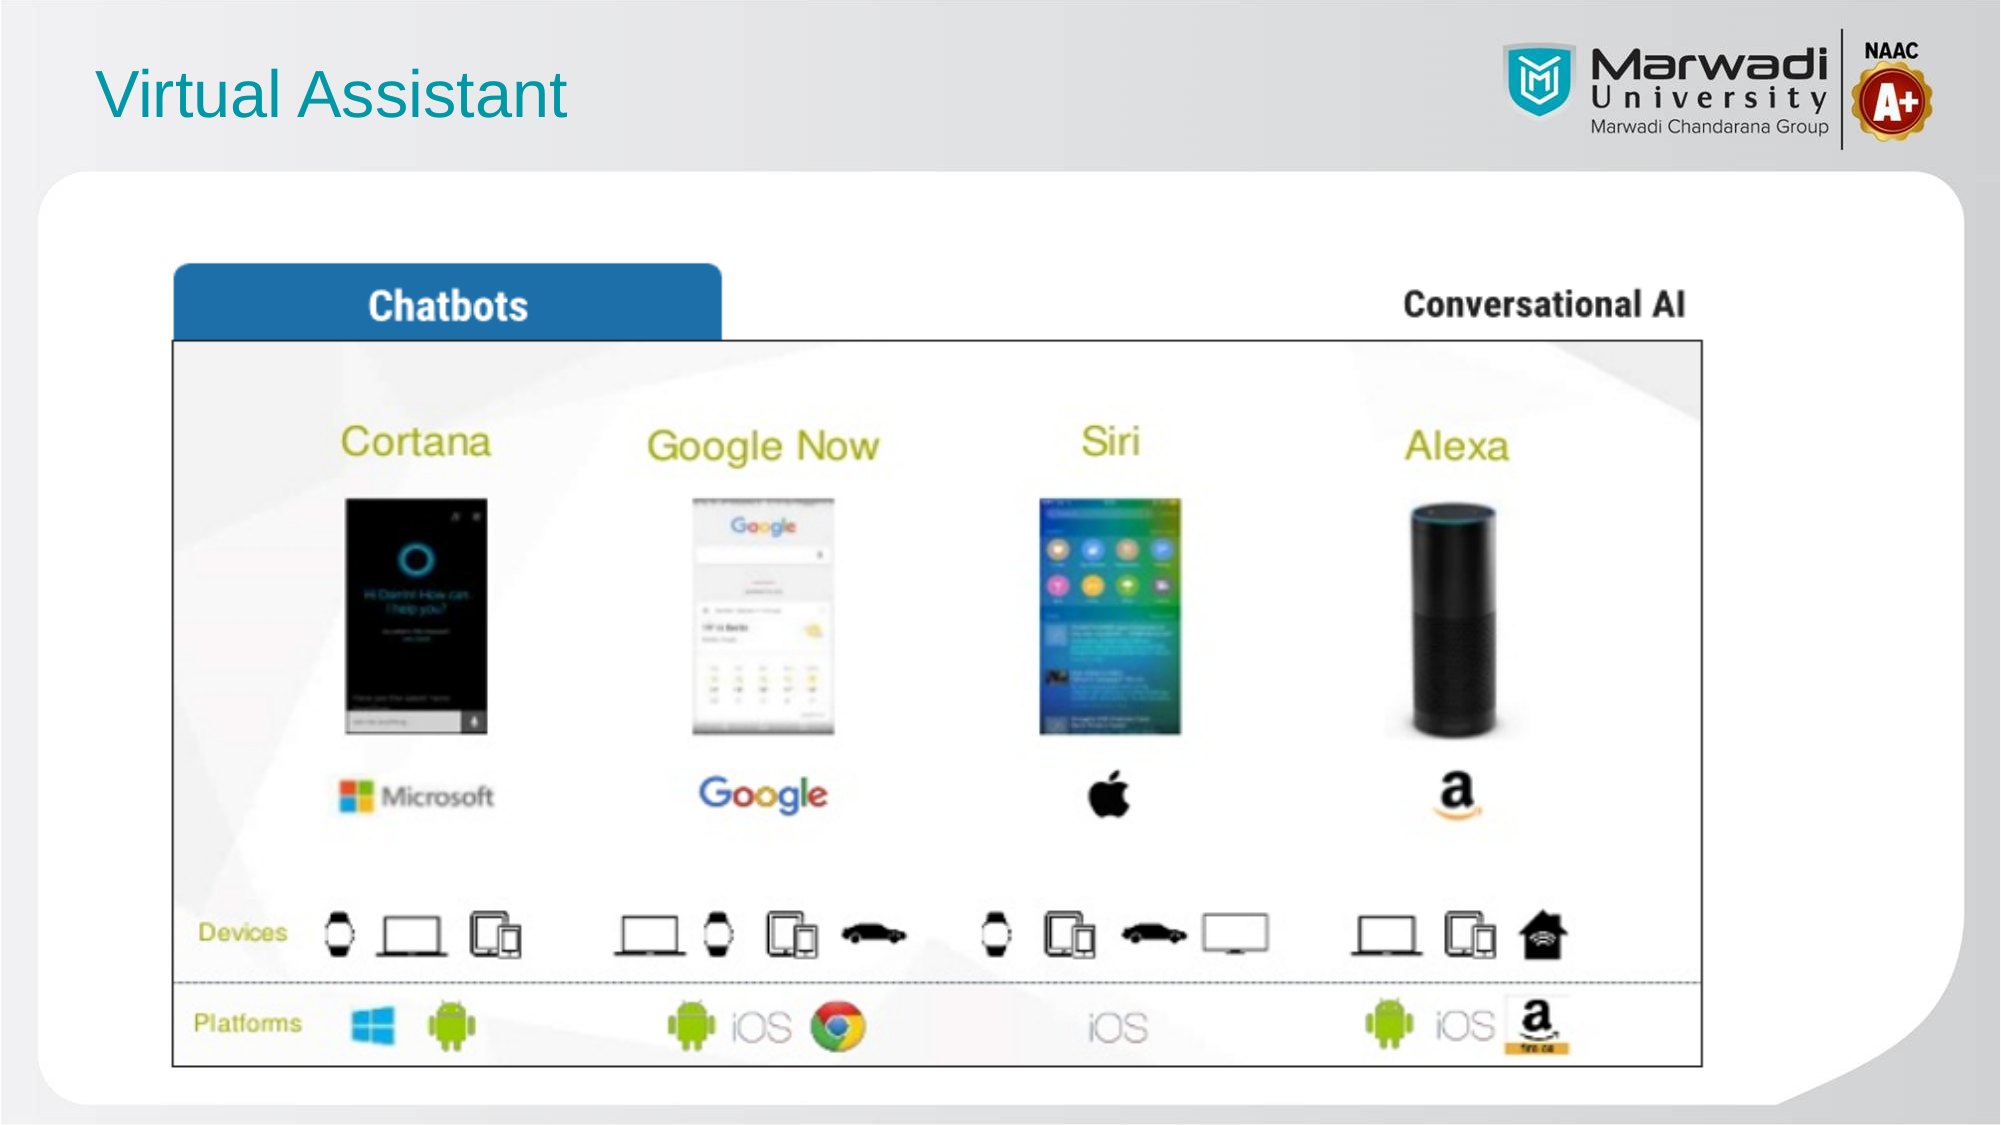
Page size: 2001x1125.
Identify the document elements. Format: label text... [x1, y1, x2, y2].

text_box Virtual Assistant [95, 48, 1493, 143]
picture [0, 0, 2001, 1125]
